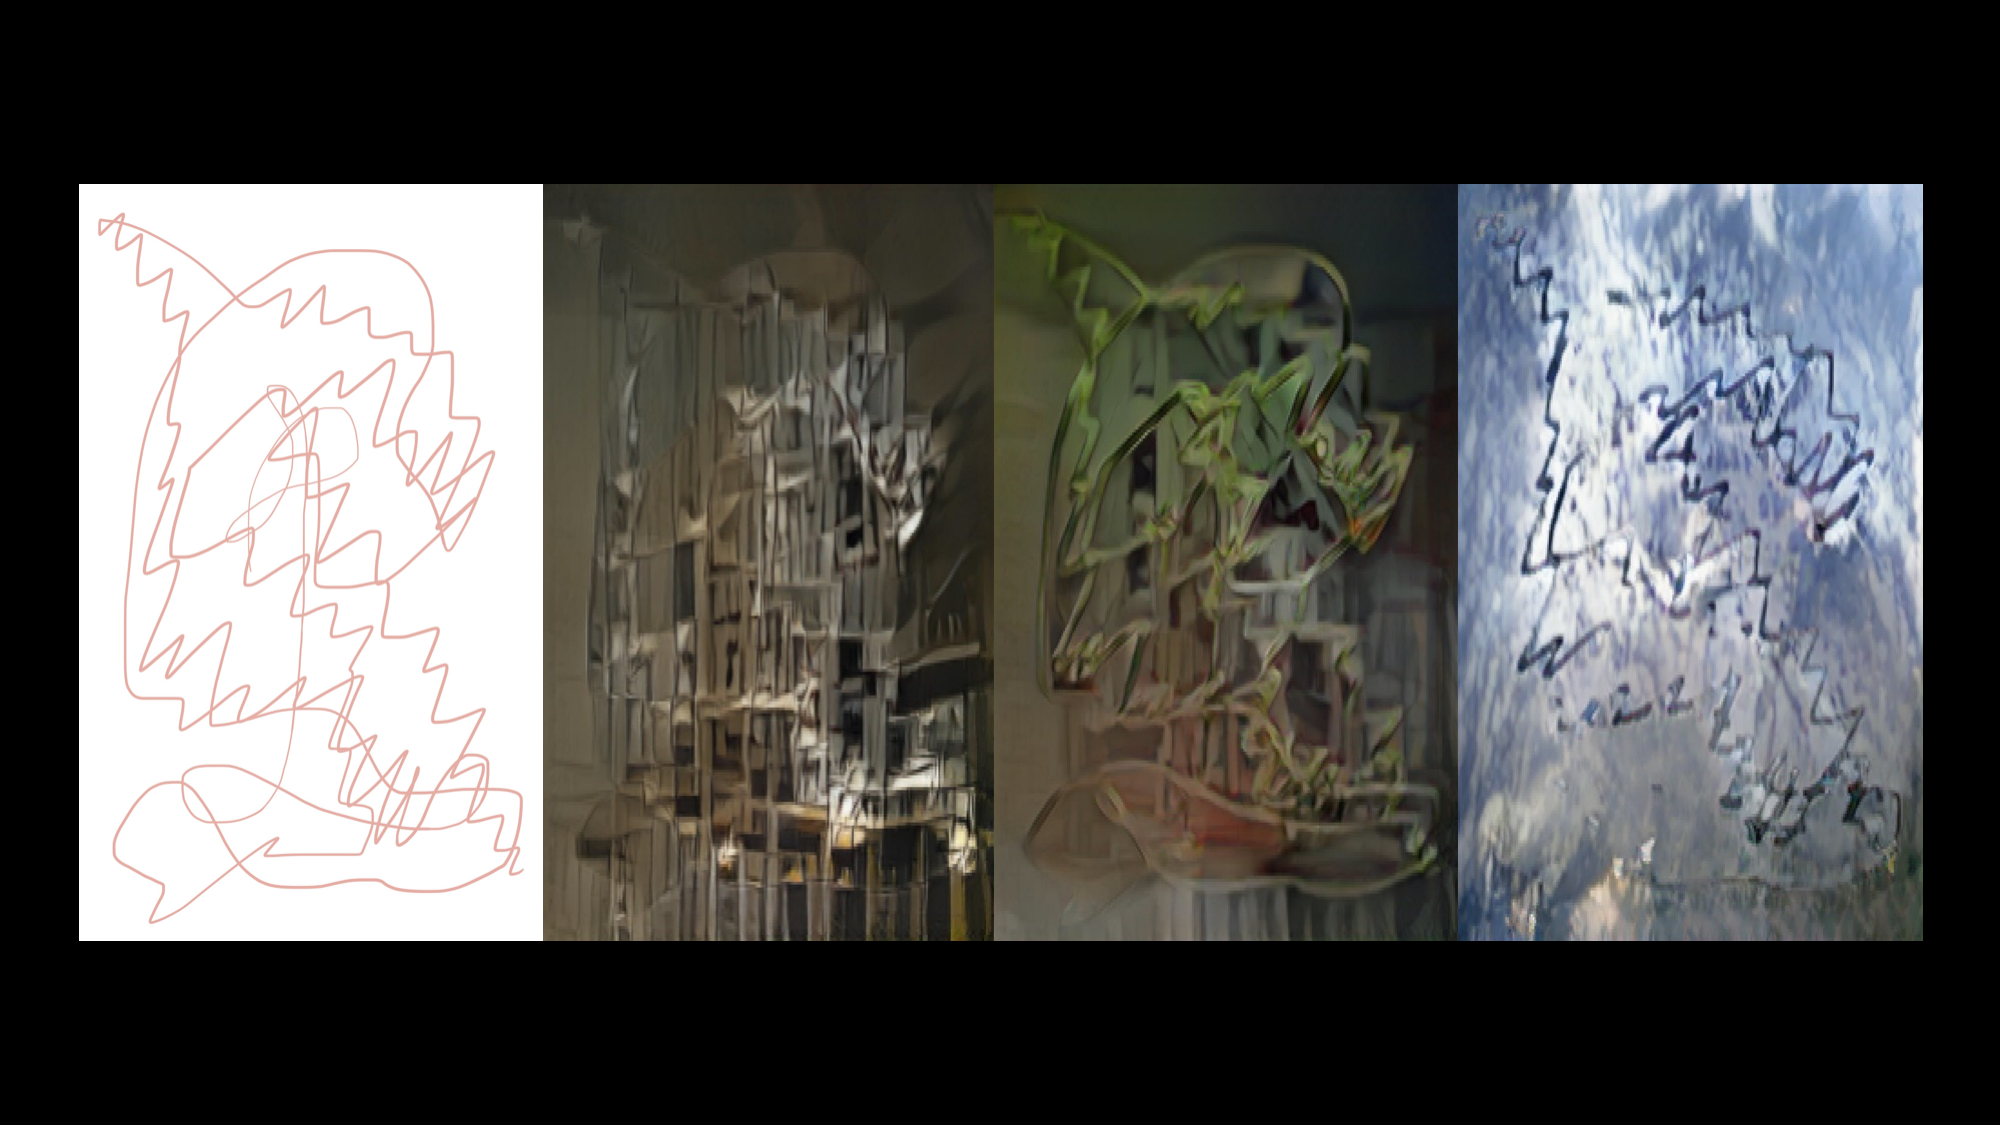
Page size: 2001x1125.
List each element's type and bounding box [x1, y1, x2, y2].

list [543, 184, 994, 941]
picture [994, 184, 1923, 941]
picture [79, 184, 543, 941]
